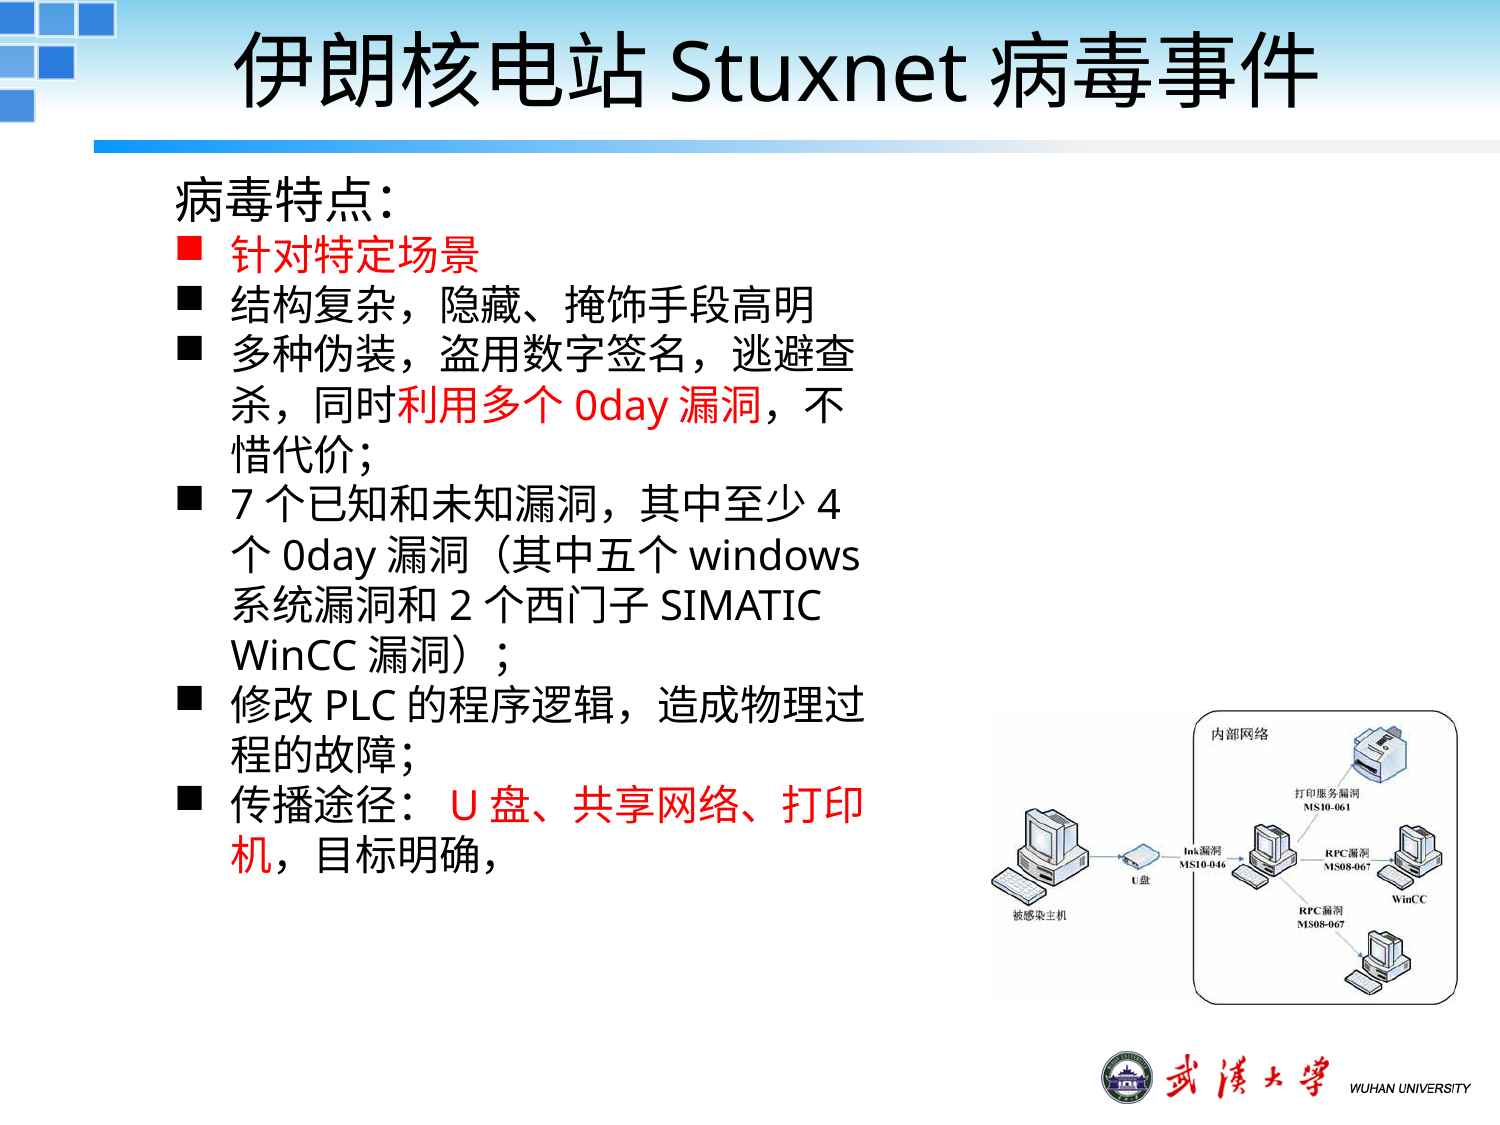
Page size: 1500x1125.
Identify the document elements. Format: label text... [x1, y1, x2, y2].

picture [950, 680, 1469, 1009]
title 伊朗核电站Stuxnet病毒事件 [183, 19, 1372, 119]
text_box 病毒特点： 针对特定场景 结构复杂，隐藏、掩饰手段高明 多种伪装，盗用数字签名，逃避查杀，同时利用多个0day漏洞，不惜代价； 7个已知和未知漏洞，其中至少4个0day漏洞（其中五个windows系统漏洞和2个西门子SIMATIC WinCC漏洞）； 修改PLC的程序逻辑，造成物理过程的故障； 传播途径：U盘、共享网络、打印机，目标明确， [159, 160, 892, 886]
picture [1072, 1046, 1500, 1115]
